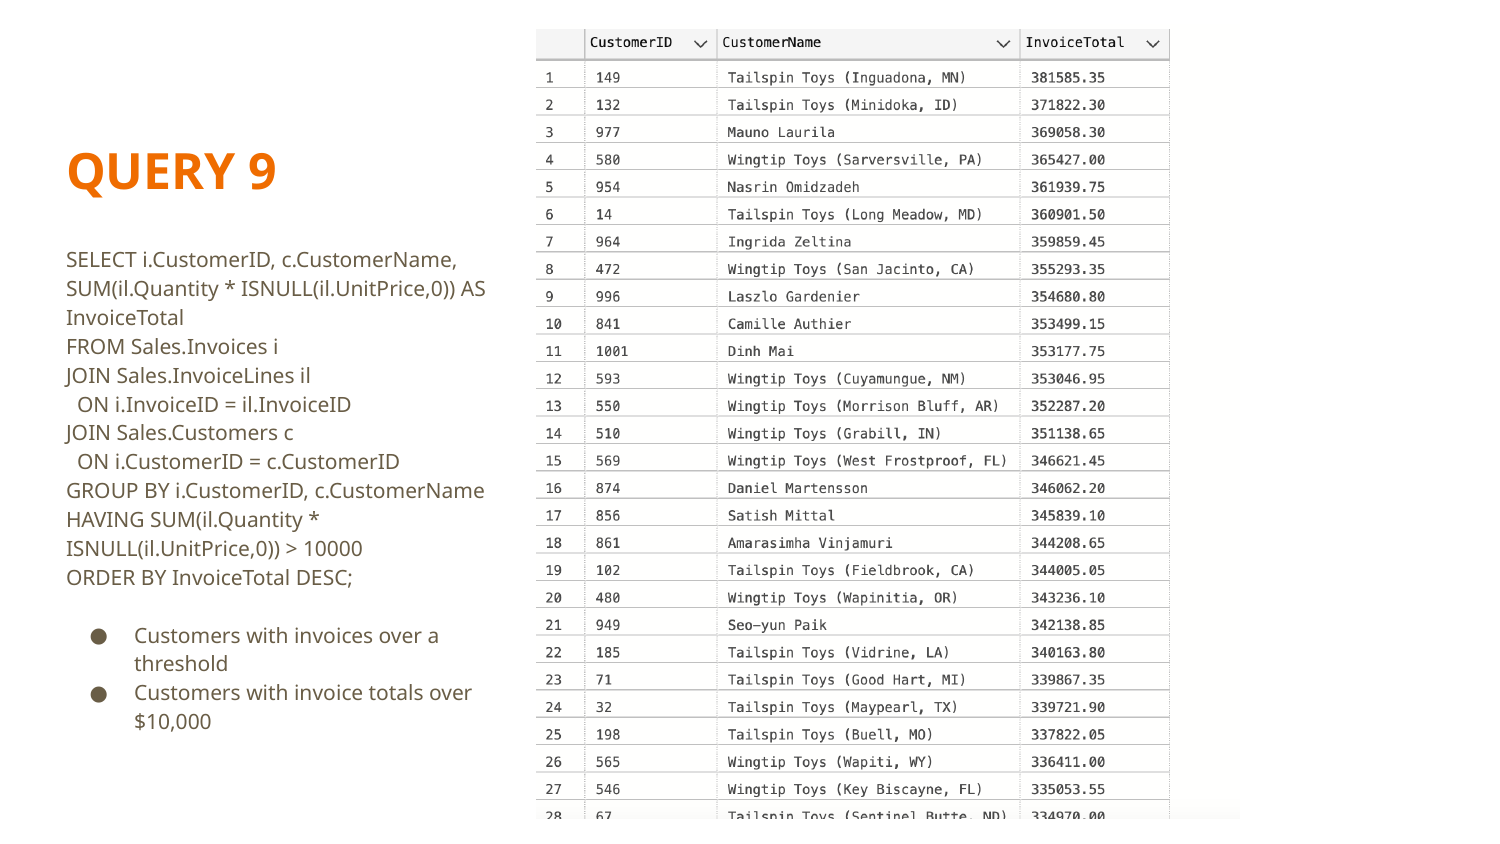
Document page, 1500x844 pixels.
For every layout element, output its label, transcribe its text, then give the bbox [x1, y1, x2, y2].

title QUERY 9 [51, 91, 512, 216]
picture [536, 24, 1240, 819]
list SELECT i.CustomerID, c.CustomerName, SUM(il.Quantity * ISNULL(il.UnitPrice,0)) AS InvoiceTotal FROM Sales.Invoices i JOIN Sales.InvoiceLines il ON i.InvoiceID = il.InvoiceID JOIN Sales.Customers c ON i.CustomerID = c.CustomerID GROUP BY i.CustomerID, c.CustomerName HAVING SUM(il.Quantity * ISNULL(il.UnitPrice,0)) > 10000 ORDER BY InvoiceTotal DESC; Customers with invoices over a threshold Customers with invoice totals over $10,000 [51, 227, 512, 750]
